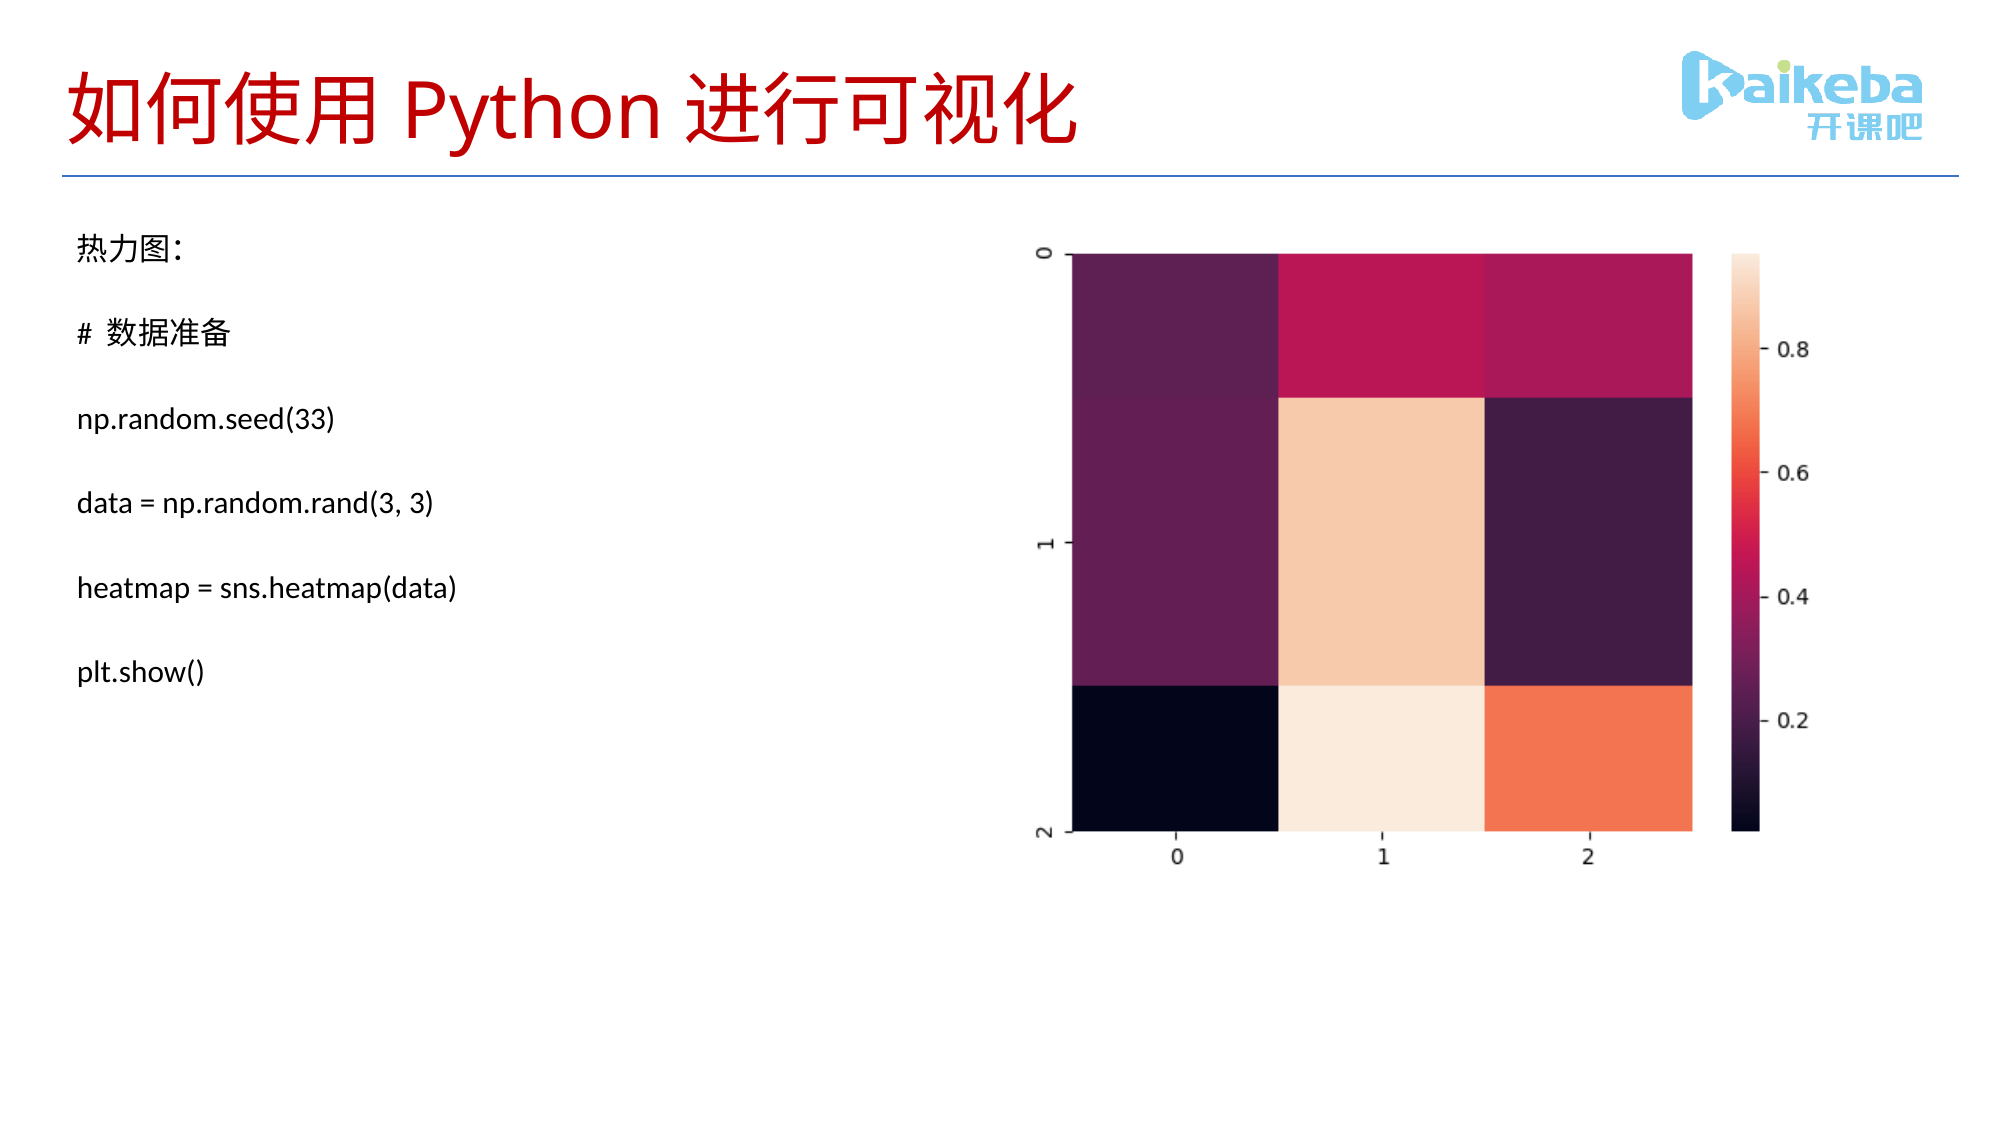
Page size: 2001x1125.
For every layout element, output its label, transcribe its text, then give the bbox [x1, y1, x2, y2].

text_box 热力图： # 数据准备 np.random.seed(33) data = np.random.rand(3, 3) heatmap = sns.heatmap(data) plt.show() [69, 195, 1070, 1101]
picture [1012, 229, 1825, 877]
title 关联规则算法 [1653, 21, 1950, 167]
title 如何使用Python进行可视化 [57, 59, 1728, 167]
